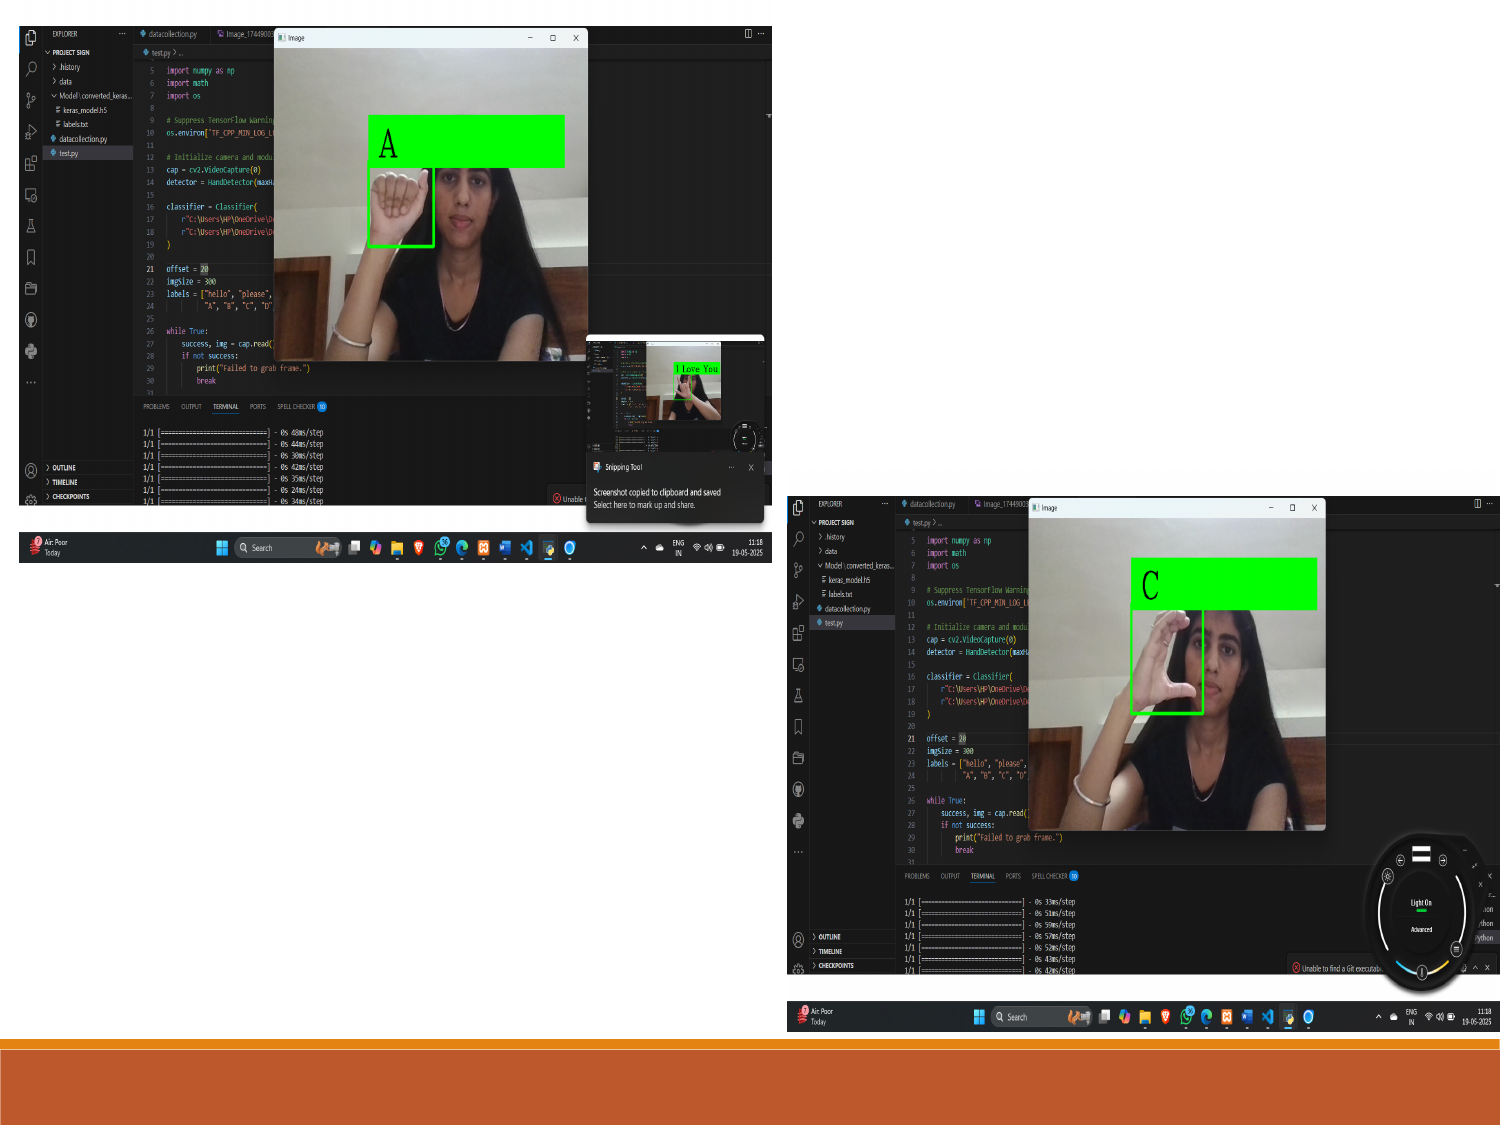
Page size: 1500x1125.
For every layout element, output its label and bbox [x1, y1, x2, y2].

picture [786, 468, 1500, 1033]
picture [18, 0, 772, 563]
